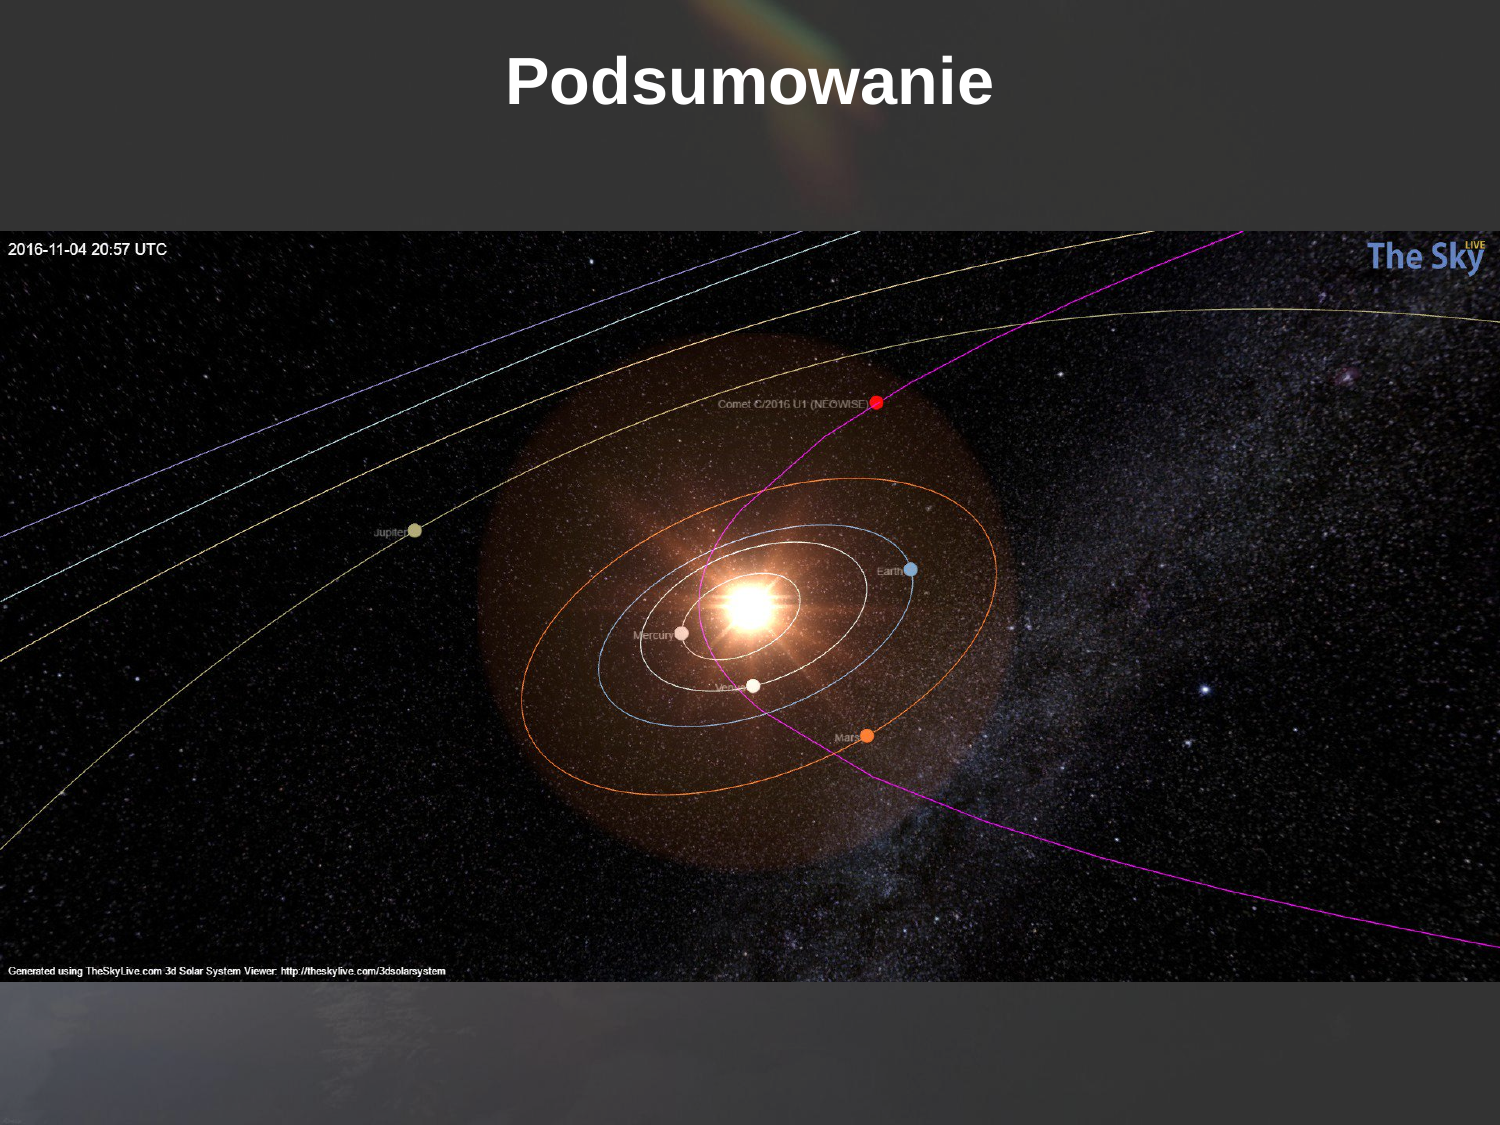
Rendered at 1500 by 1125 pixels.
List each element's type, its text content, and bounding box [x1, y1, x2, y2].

text_box Podsumowanie [0, 30, 1500, 126]
picture [0, 231, 1500, 982]
